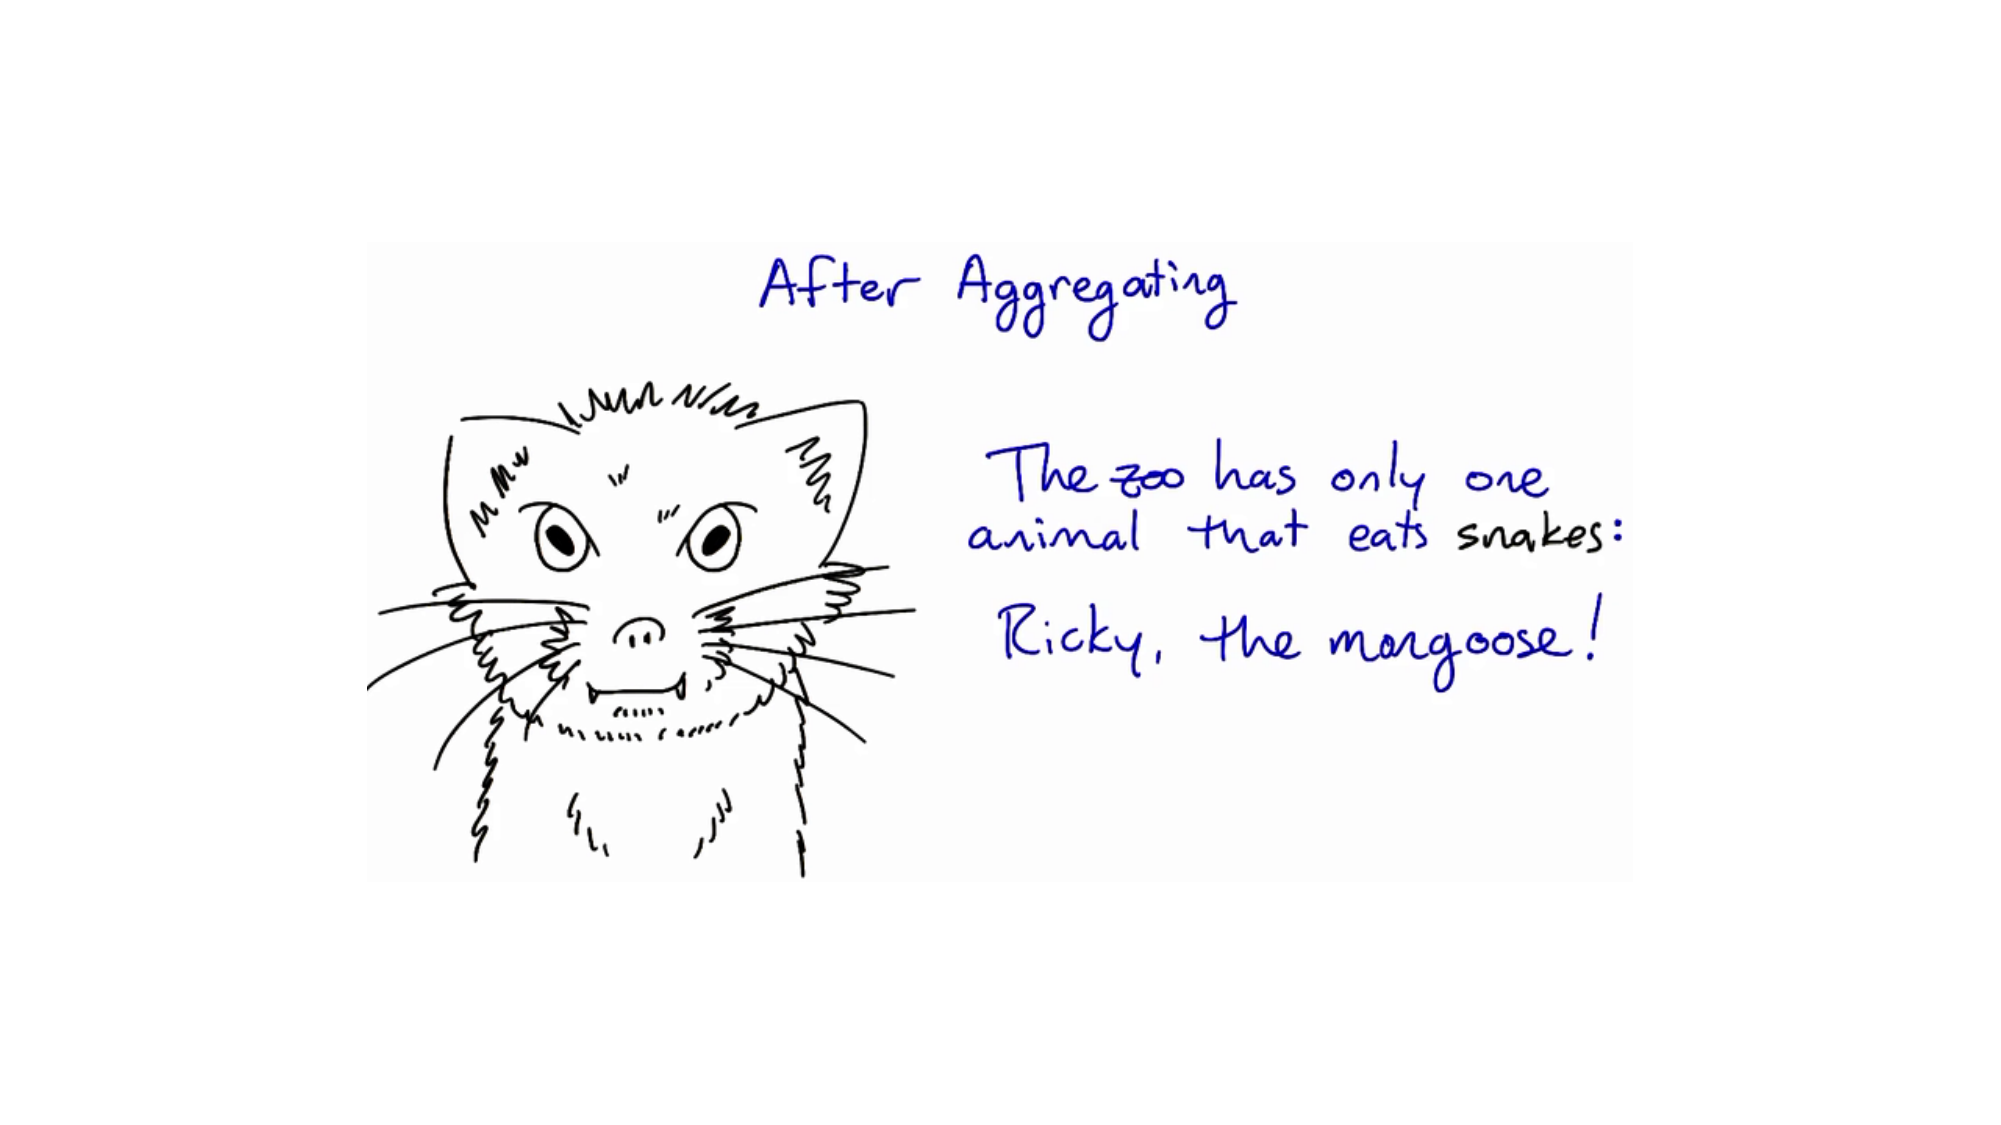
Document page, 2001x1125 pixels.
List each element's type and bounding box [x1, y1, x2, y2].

picture [367, 242, 1633, 882]
